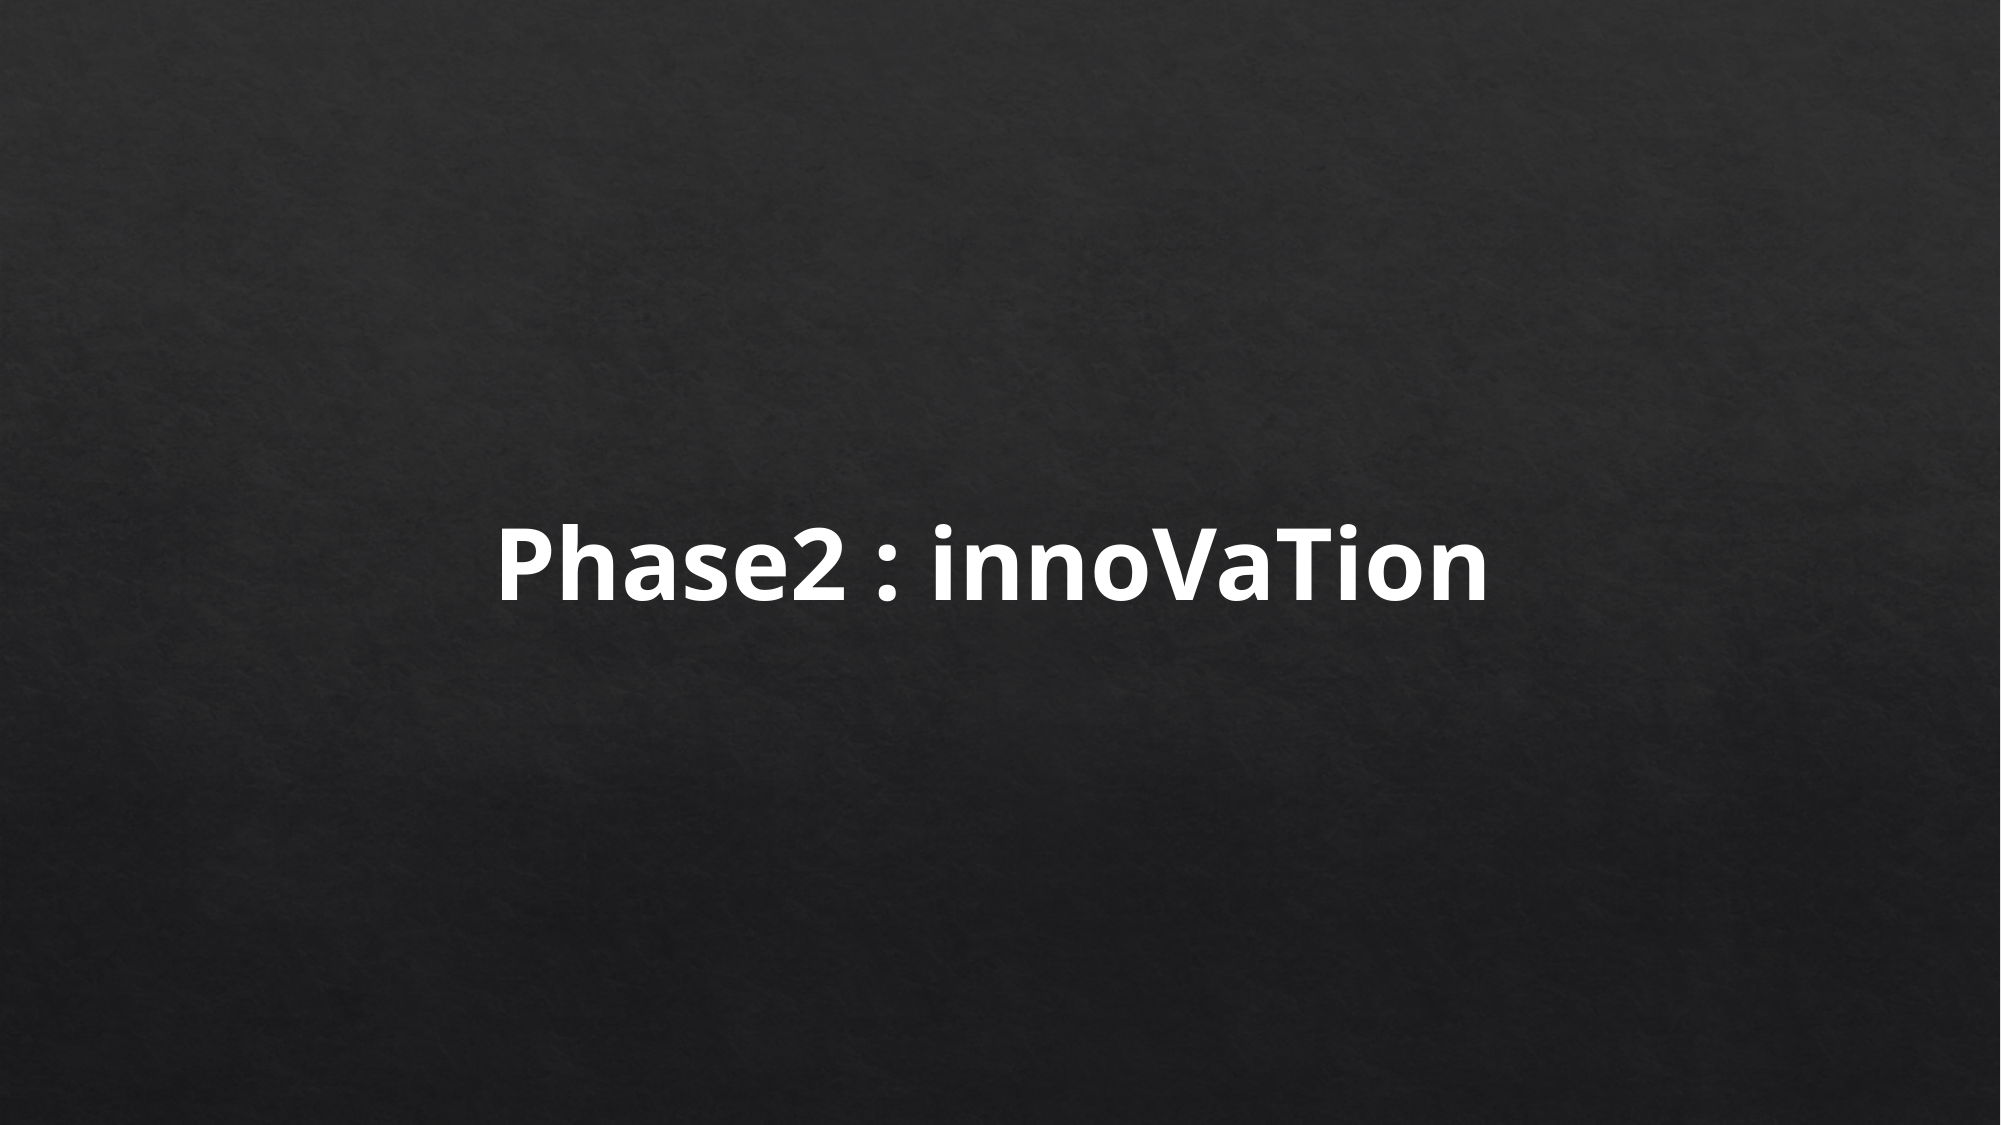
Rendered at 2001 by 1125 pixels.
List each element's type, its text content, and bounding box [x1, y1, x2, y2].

text_box Phase2 : innoVaTion [493, 509, 1531, 621]
